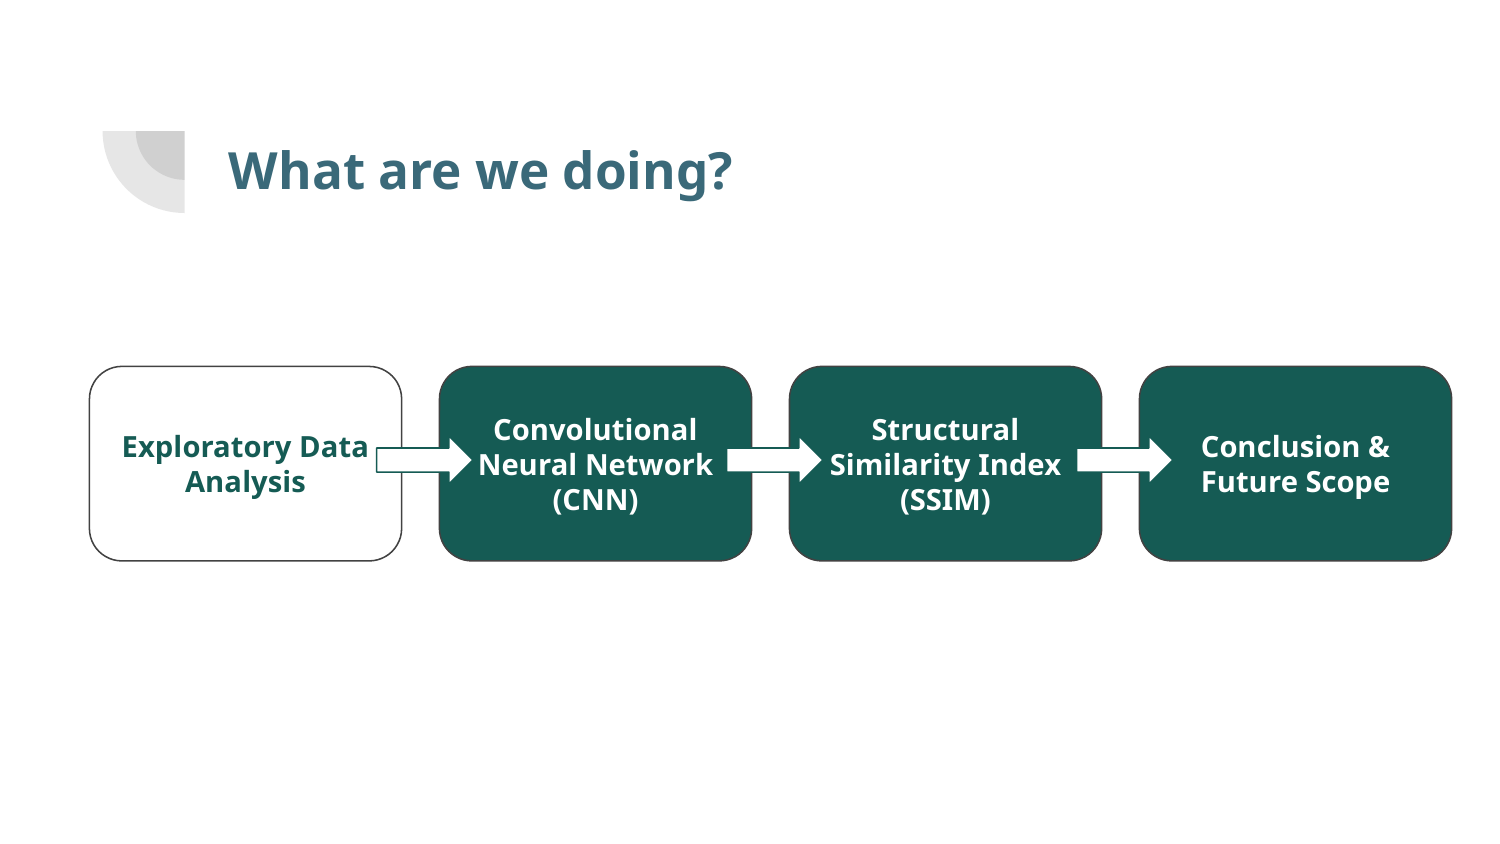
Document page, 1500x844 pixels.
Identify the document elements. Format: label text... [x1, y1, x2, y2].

text_box [726, 435, 823, 485]
text_box [1076, 435, 1174, 485]
text_box Exploratory Data Analysis [89, 366, 402, 561]
text_box Conclusion & Future Scope [1139, 366, 1452, 561]
title What are we doing? [213, 123, 763, 221]
text_box Structural Similarity Index (SSIM) [789, 366, 1102, 561]
text_box [376, 435, 474, 485]
text_box Convolutional Neural Network (CNN) [439, 366, 752, 561]
